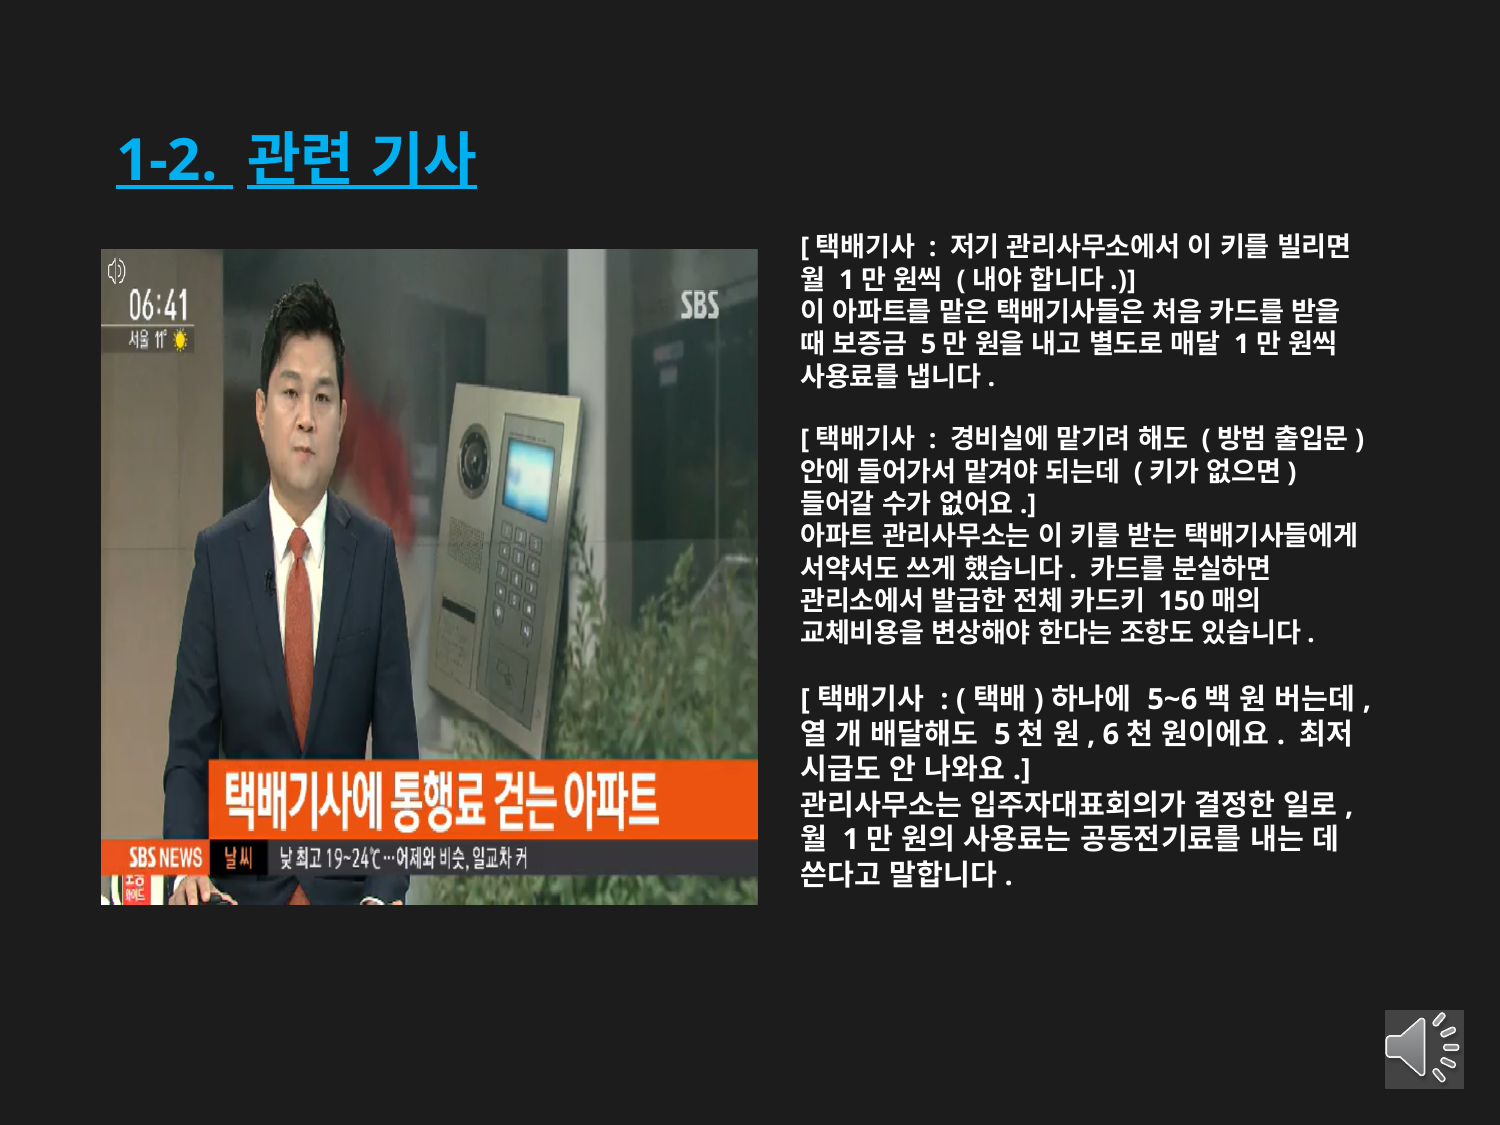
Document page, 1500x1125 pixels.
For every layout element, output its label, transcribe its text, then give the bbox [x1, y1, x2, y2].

picture [101, 249, 758, 906]
text_box 1-2. 관련 기사 [101, 114, 945, 200]
picture [1384, 1009, 1465, 1090]
title [택배기사 : 저기 관리사무소에서 이 키를 빌리면 월 1만 원씩 (내야 합니다.)] 이 아파트를 맡은 택배기사들은 처음 카드를 받을 때 보증금 5만 원을 내고 별도로 매달 1만 원씩 사용료를 냅니다. [택배기사 : 경비실에 맡기려 해도 (방범 출입문) 안에 들어가서 맡겨야 되는데 (키가 없으면) 들어갈 수가 없어요.] 아파트 관리사무소는 이 키를 받는 택배기사들에게 서약서도 쓰게 했습니다. 카드를 분실하면 관리소에서 발급한 전체 카드키 150매의 교체비용을 변상해야 한다는 조항도 있습니다. [택배기사 : (택배)하나에 5~6백 원 버는데, 열 개 배달해도 5천 원, 6천 원이에요. 최저 시급도 안 나와요.] 관리사무소는 입주자대표회의가 결정한 일로, 월 1만 원의 사용료는 공동전기료를 내는 데 쓴다고 말합니다. [785, 200, 1388, 1011]
